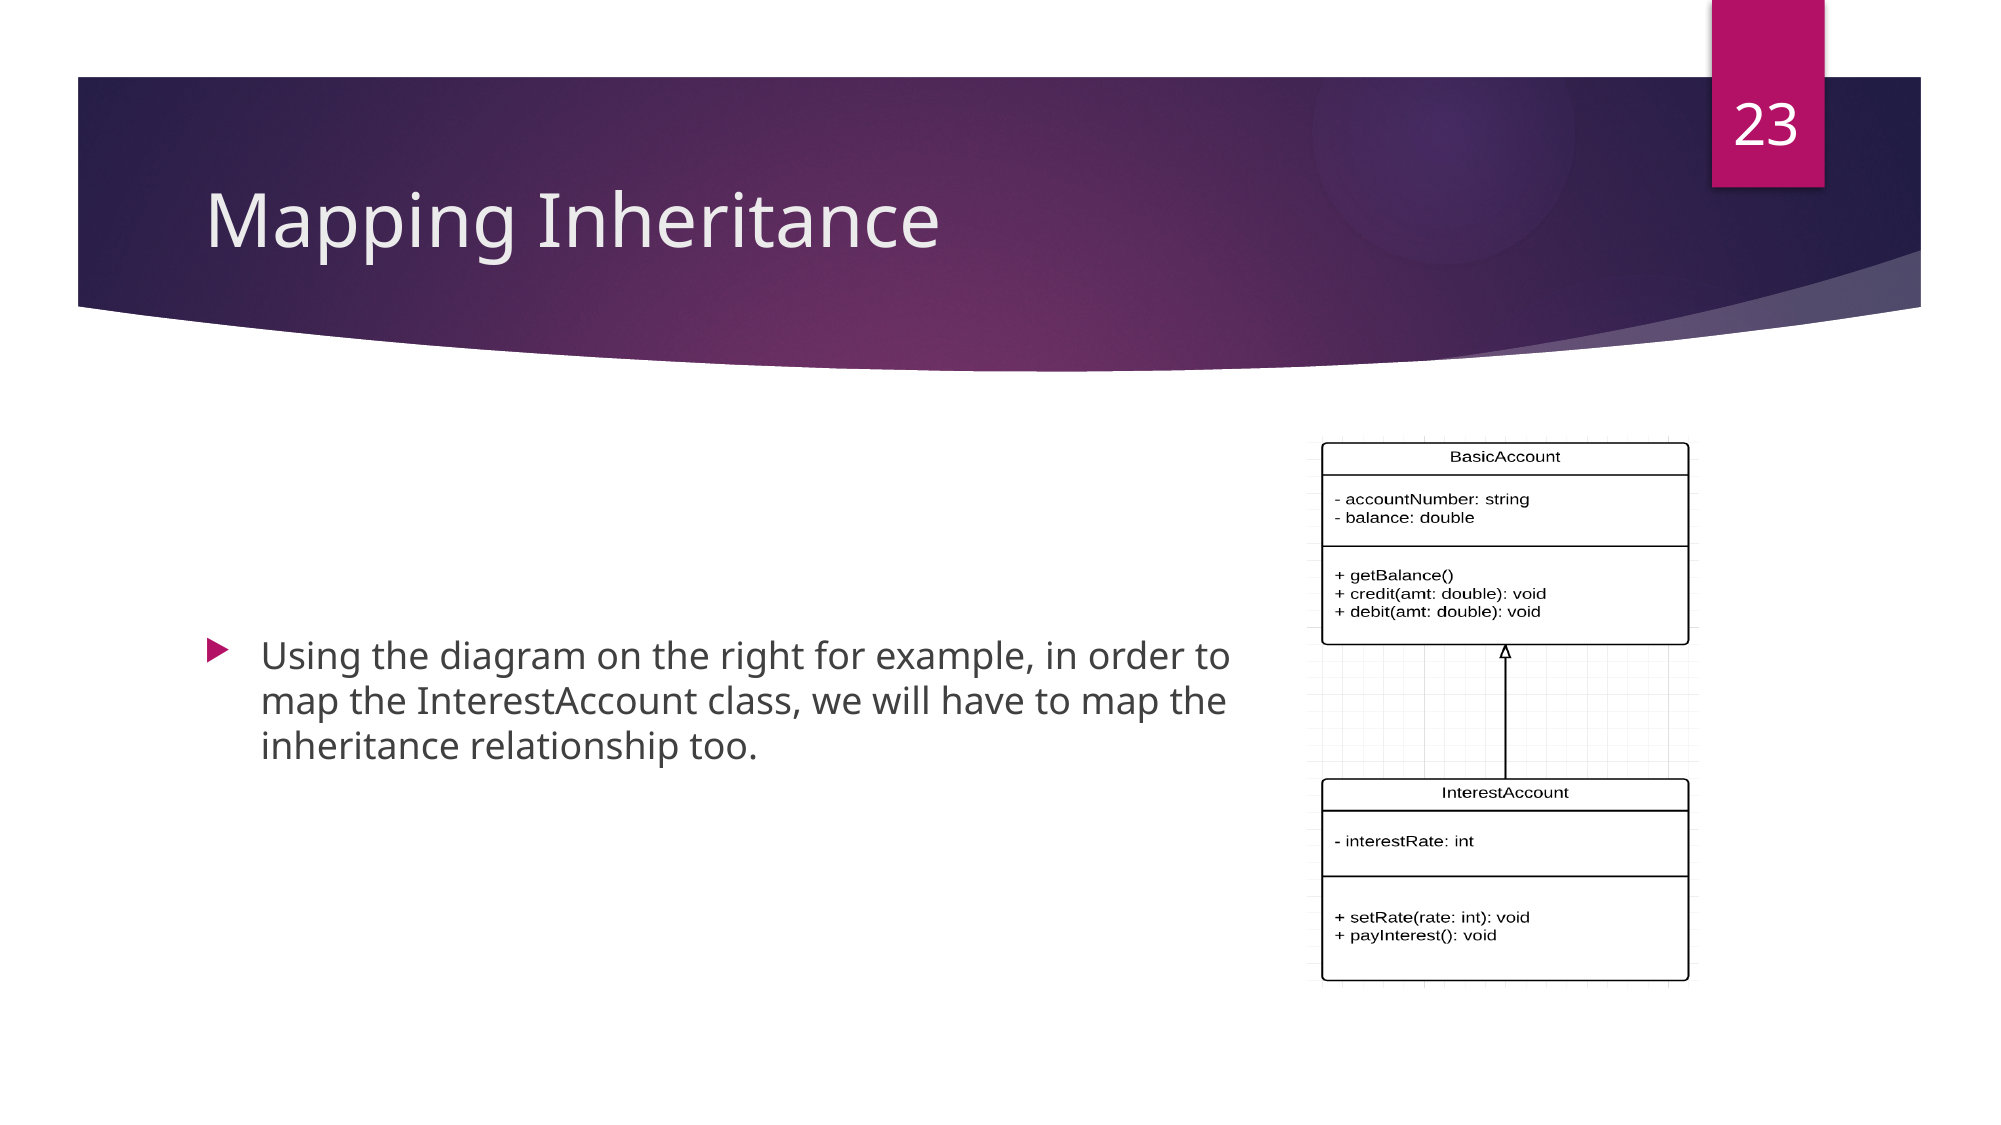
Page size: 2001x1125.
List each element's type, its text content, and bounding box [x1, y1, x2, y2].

picture [1307, 436, 1699, 988]
slide_number 23 [1698, 48, 1836, 175]
title Mapping Inheritance [189, 159, 1627, 276]
list Using the diagram on the right for example, in order to map the InterestAccount class, we will have to map the inheritance relationship too. [189, 427, 1308, 988]
